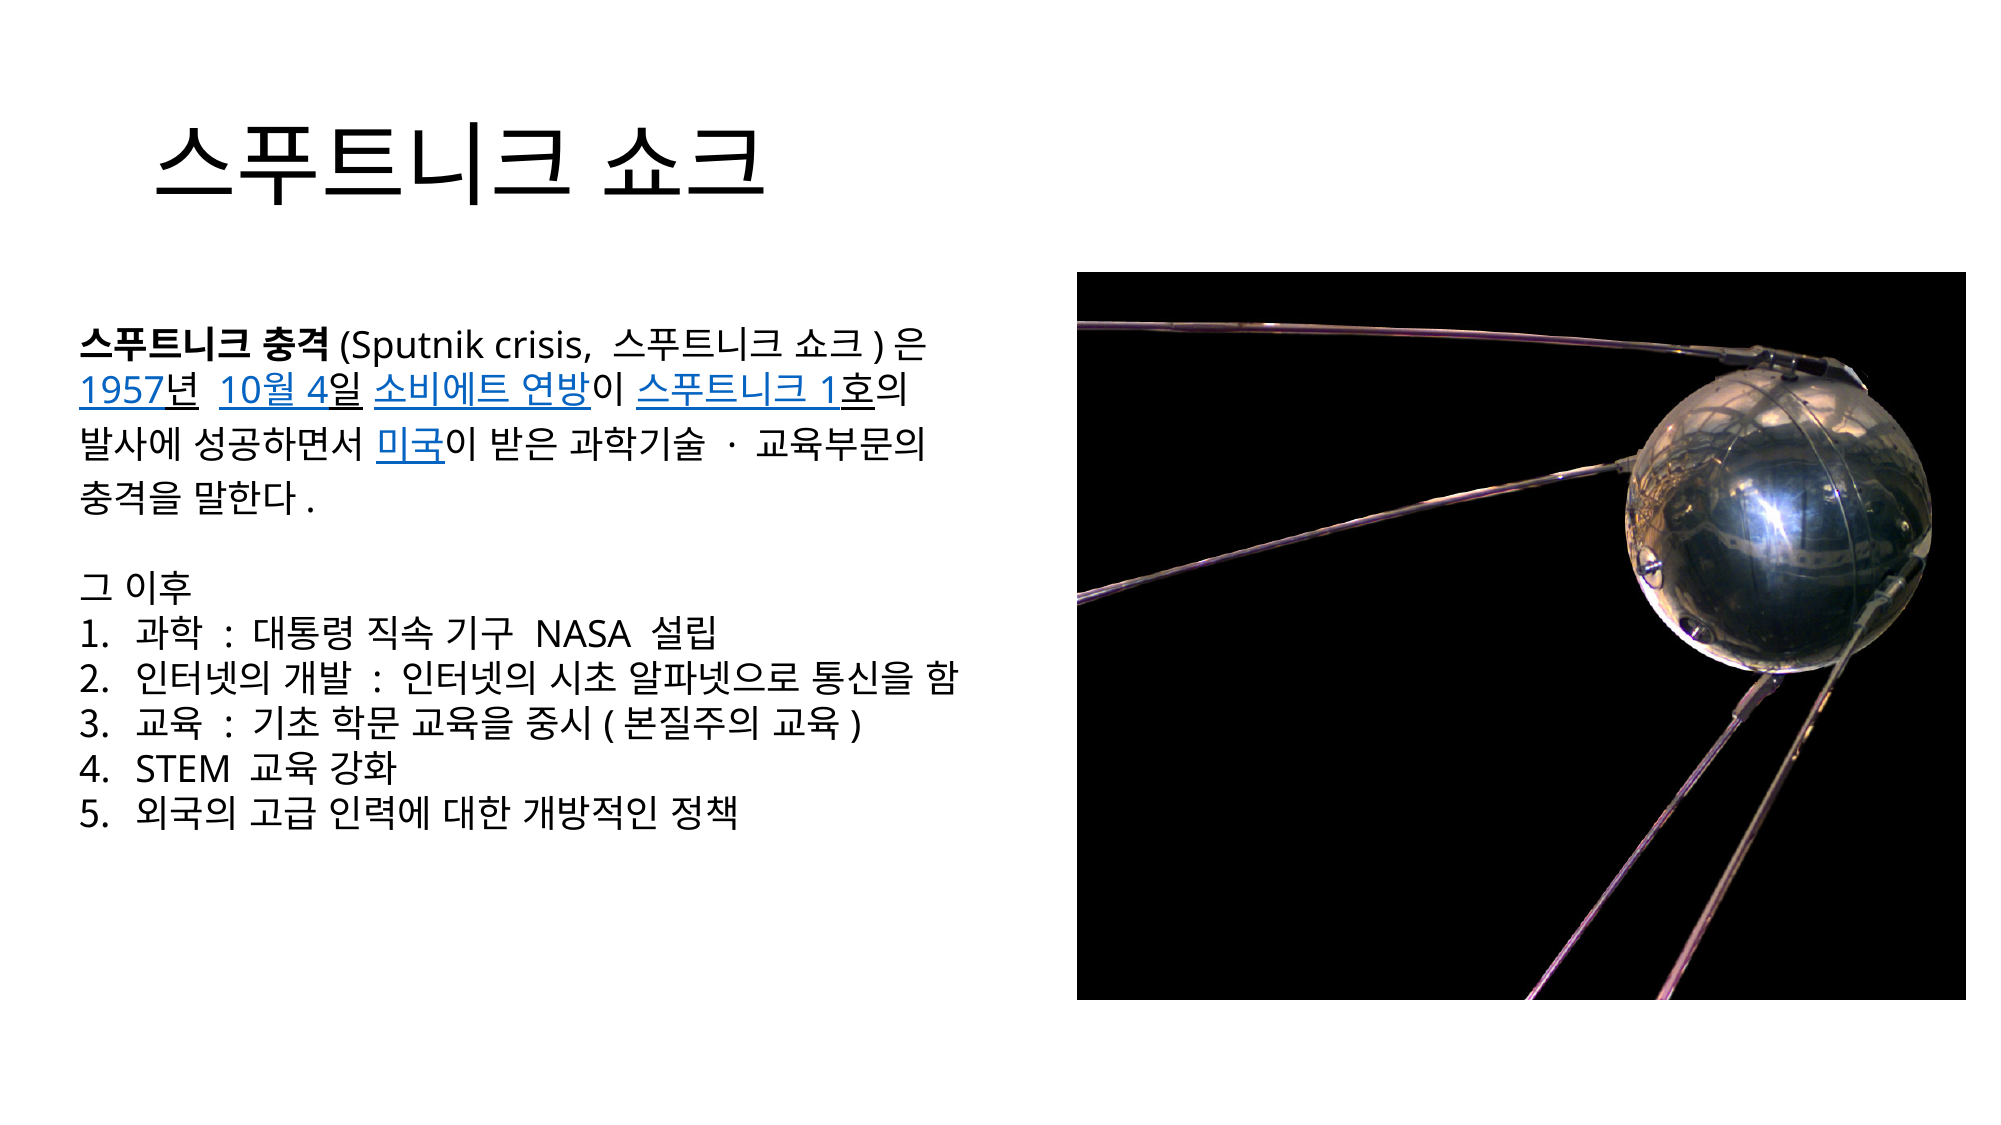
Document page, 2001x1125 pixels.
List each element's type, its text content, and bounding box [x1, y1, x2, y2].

text_box 스푸트니크 충격(Sputnik crisis, 스푸트니크 쇼크)은 1957년 10월 4일 소비에트 연방이 스푸트니크 1호의 발사에 성공하면서 미국이 받은 과학기술 · 교육부문의 충격을 말한다. 그 이후 과학 : 대통령 직속 기구 NASA 설립 인터넷의 개발 : 인터넷의 시초 알파넷으로 통신을 함 교육 : 기초 학문 교육을 중시(본질주의 교육) STEM 교육 강화 외국의 고급 인력에 대한 개방적인 정책 [64, 314, 1023, 843]
picture [1077, 272, 1966, 1000]
title 스푸트니크 쇼크 [137, 59, 1863, 278]
